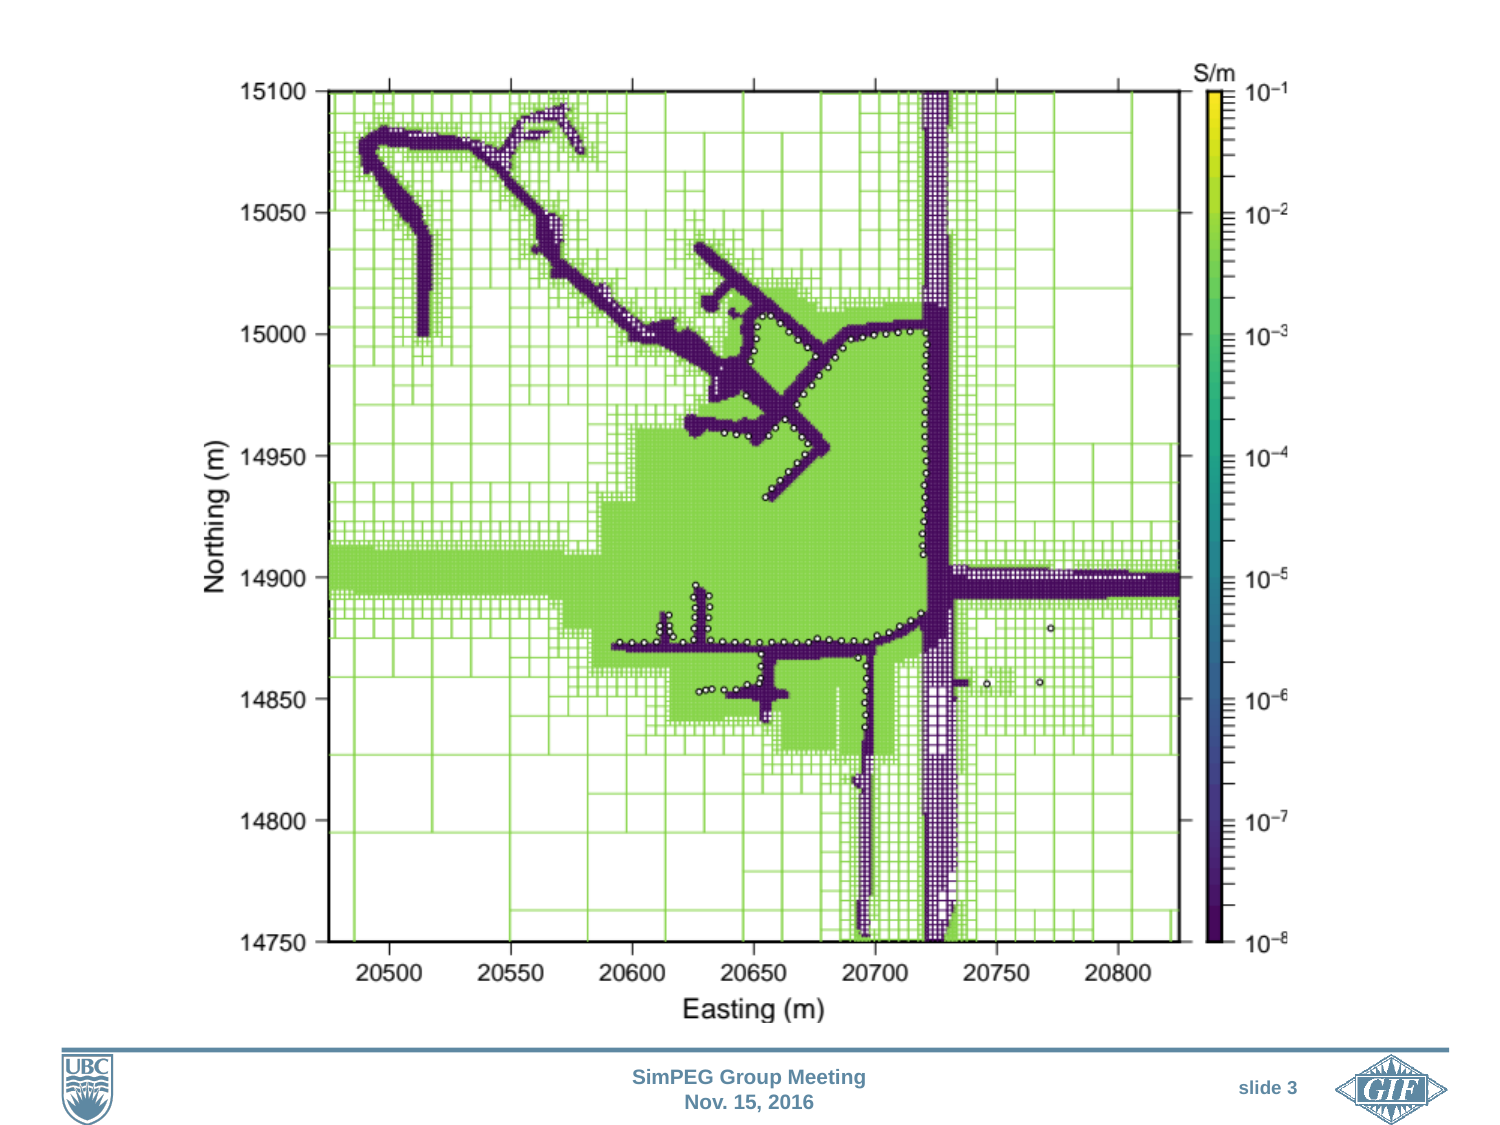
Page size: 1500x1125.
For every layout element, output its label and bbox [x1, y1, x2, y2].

picture [1333, 1053, 1448, 1125]
picture [203, 62, 1288, 1023]
picture [61, 1054, 118, 1125]
